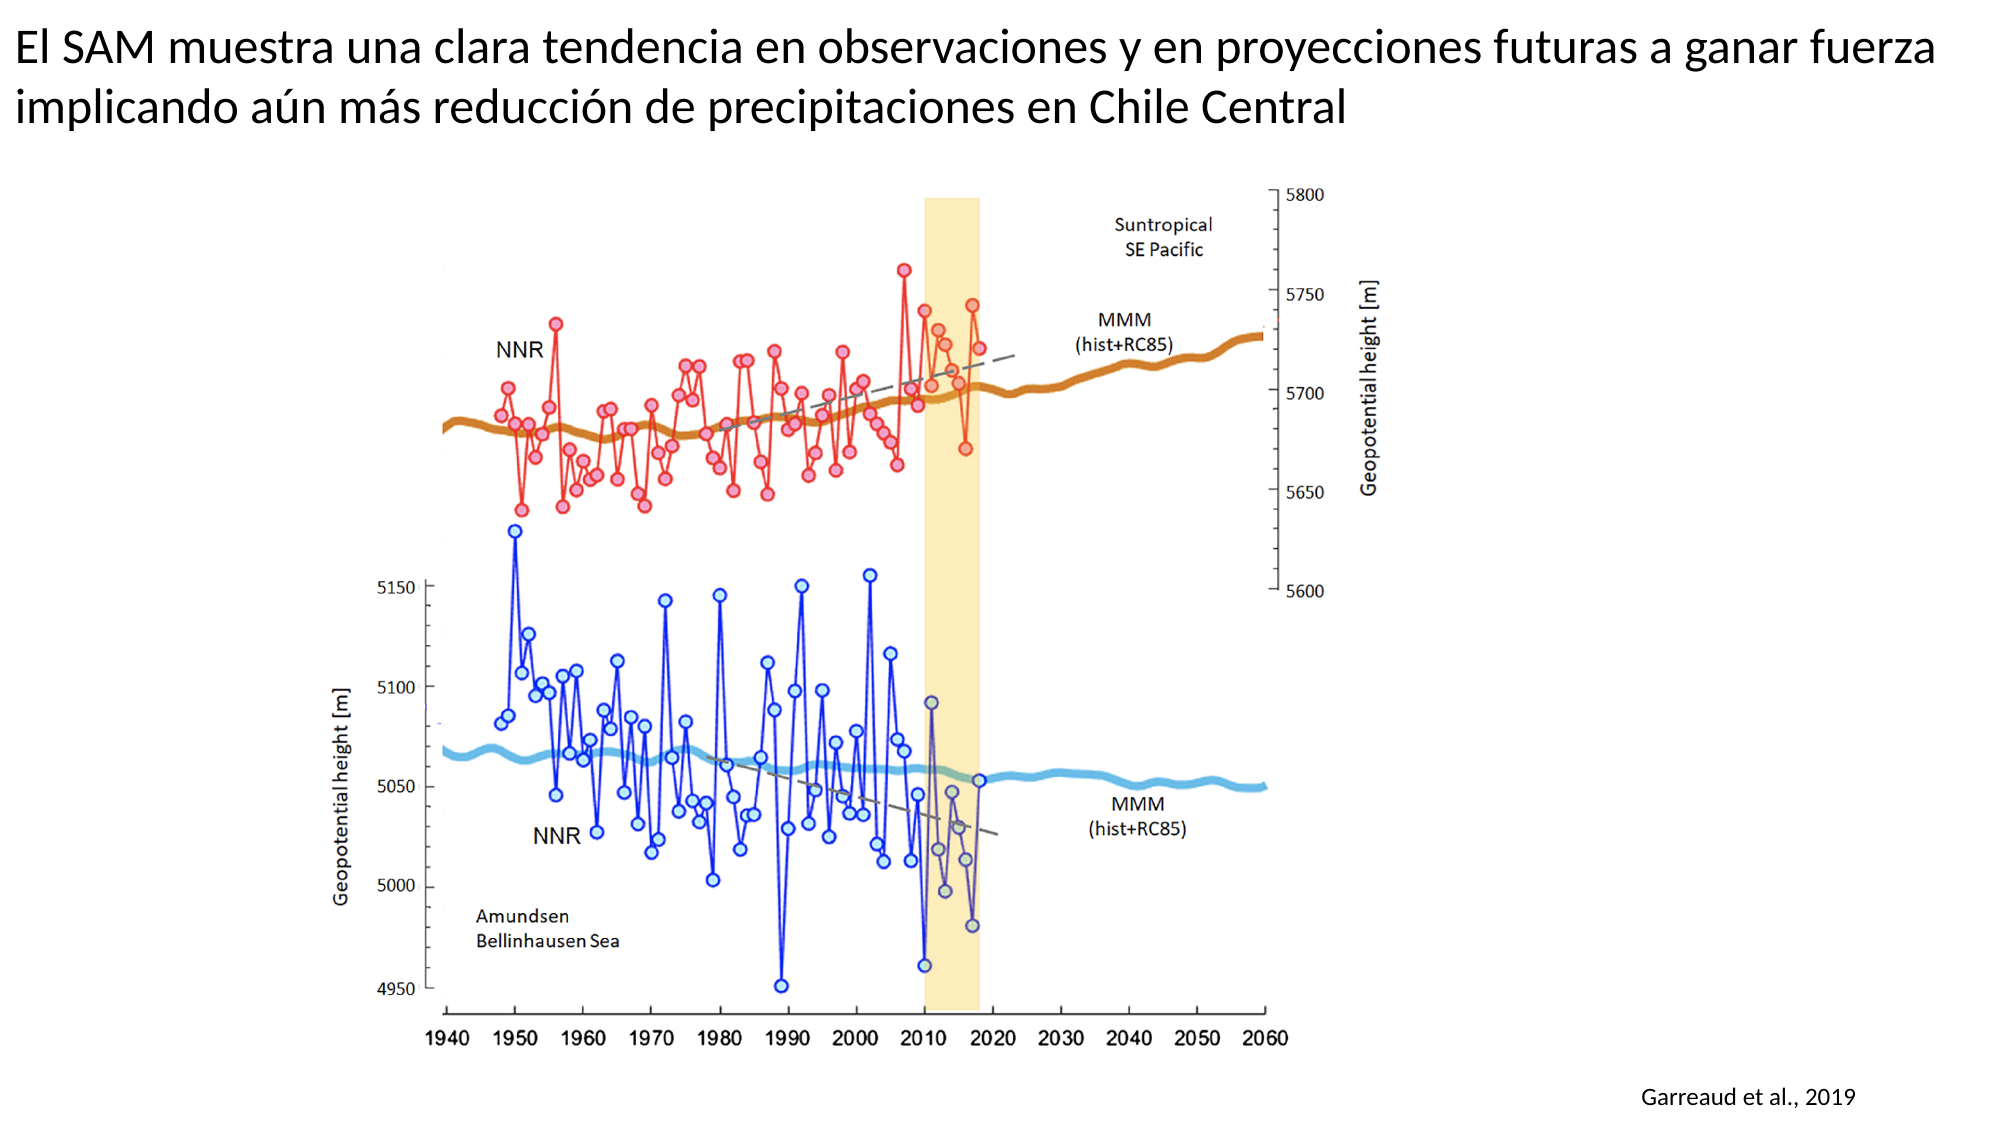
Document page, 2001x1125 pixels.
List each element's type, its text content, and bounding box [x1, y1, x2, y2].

picture [318, 172, 1401, 1080]
text_box Garreaud et al., 2019 [1626, 1073, 1872, 1118]
text_box El SAM muestra una clara tendencia en observaciones y en proyecciones futuras a ganar fuerza implicando aún más reducción de precipitaciones en Chile Central [0, 6, 2000, 141]
